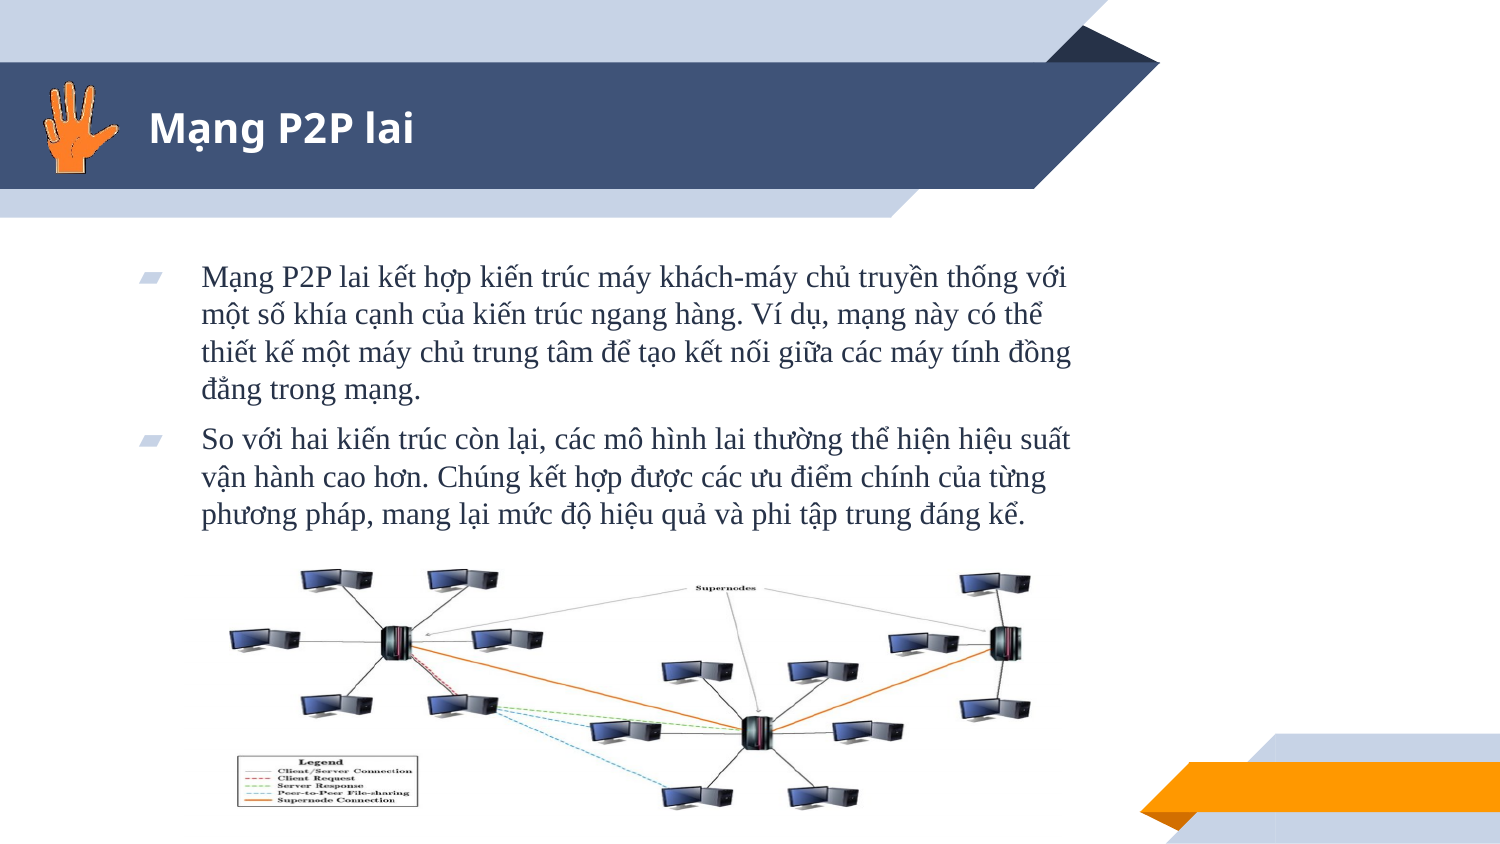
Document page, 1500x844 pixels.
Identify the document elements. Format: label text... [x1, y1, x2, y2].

slide_number [1249, 760, 1494, 813]
picture [184, 554, 1062, 837]
picture [42, 75, 121, 179]
title Mạng P2P lai [133, 64, 1035, 135]
list Mạng P2P lai kết hợp kiến trúc máy khách-máy chủ truyền thống với một số khía cạnh của kiến trúc ngang hàng. Ví dụ, mạng này có thể thiết kế một máy chủ trung tâm để tạo kết nối giữa các máy tính đồng đẳng trong mạng. So với hai kiến trúc còn lại, các mô hình lai thường thể hiện hiệu suất vận hành cao hơn. Chúng kết hợp được các ưu điểm chính của từng phương pháp, mang lại mức độ hiệu quả và phi tập trung đáng kể. [111, 135, 1118, 652]
